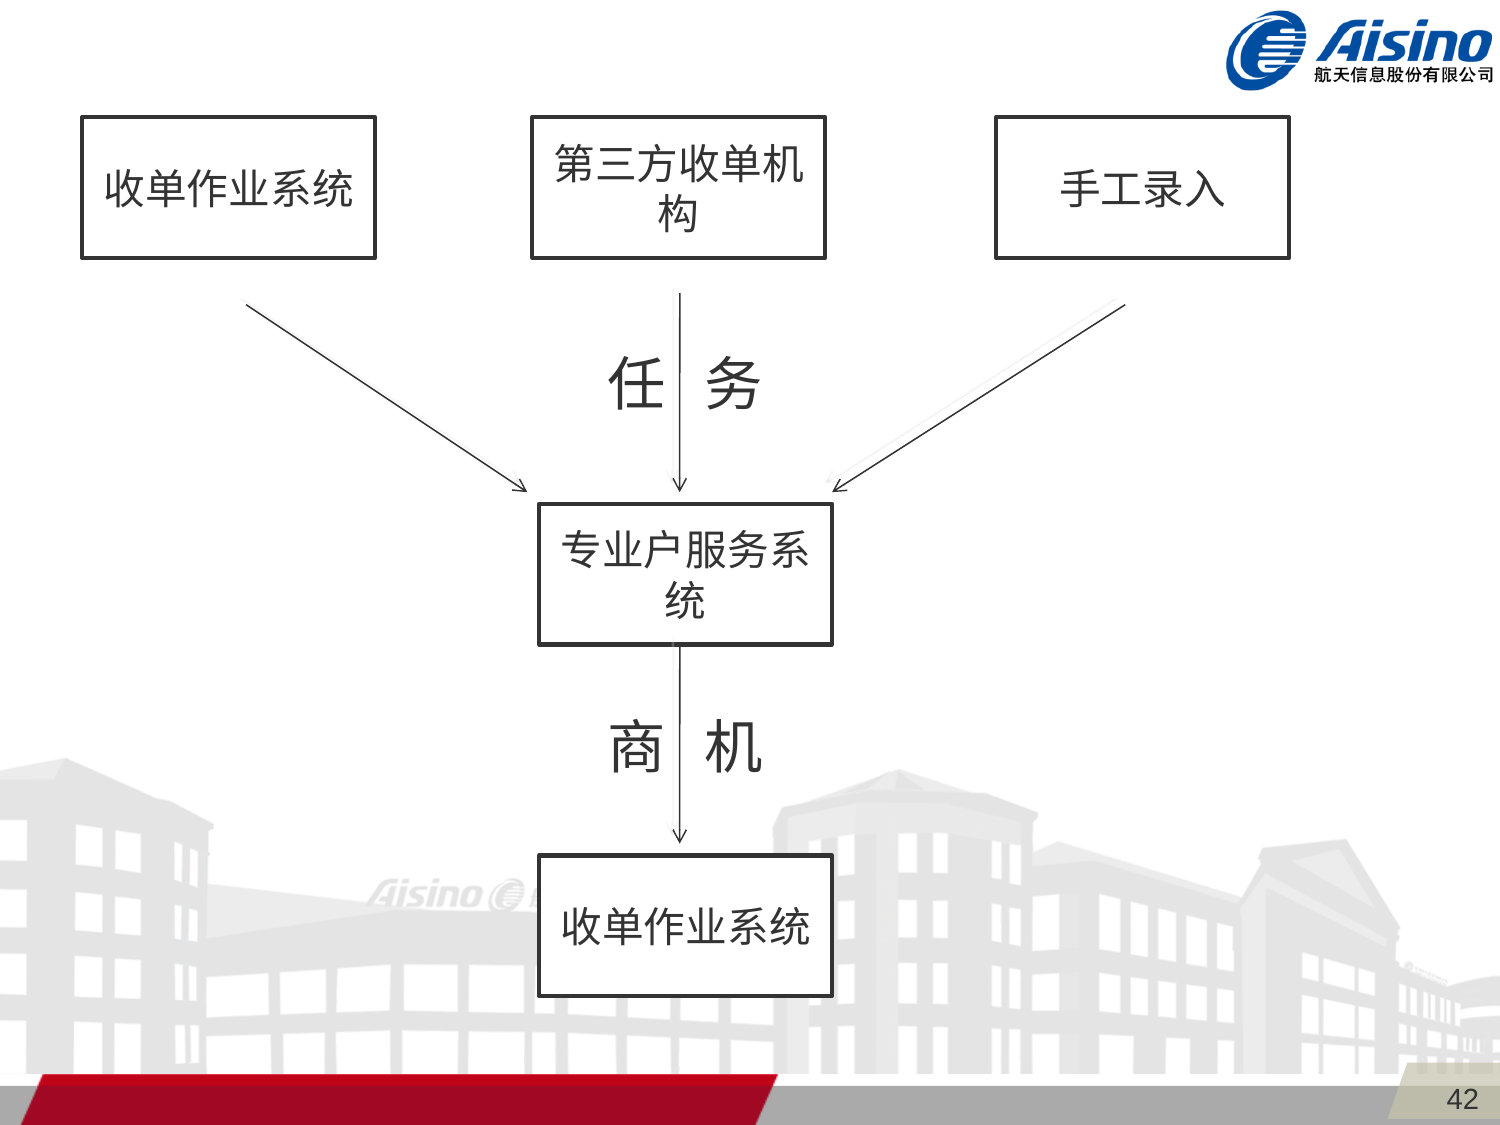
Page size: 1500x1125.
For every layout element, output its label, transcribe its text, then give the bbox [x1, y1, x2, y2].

text_box 第三方收单机构 [530, 115, 827, 260]
text_box 任 务 [533, 339, 826, 425]
text_box 收单作业系统 [80, 115, 377, 260]
picture [673, 788, 678, 827]
text_box 收单作业系统 [537, 853, 834, 998]
picture [0, 699, 1500, 1125]
picture [1212, 0, 1500, 96]
text_box 手工录入 [994, 115, 1291, 260]
text_box 专业户服务系统 [537, 502, 834, 647]
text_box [245, 304, 528, 493]
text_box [831, 304, 1126, 493]
text_box 商 机 [527, 703, 844, 788]
